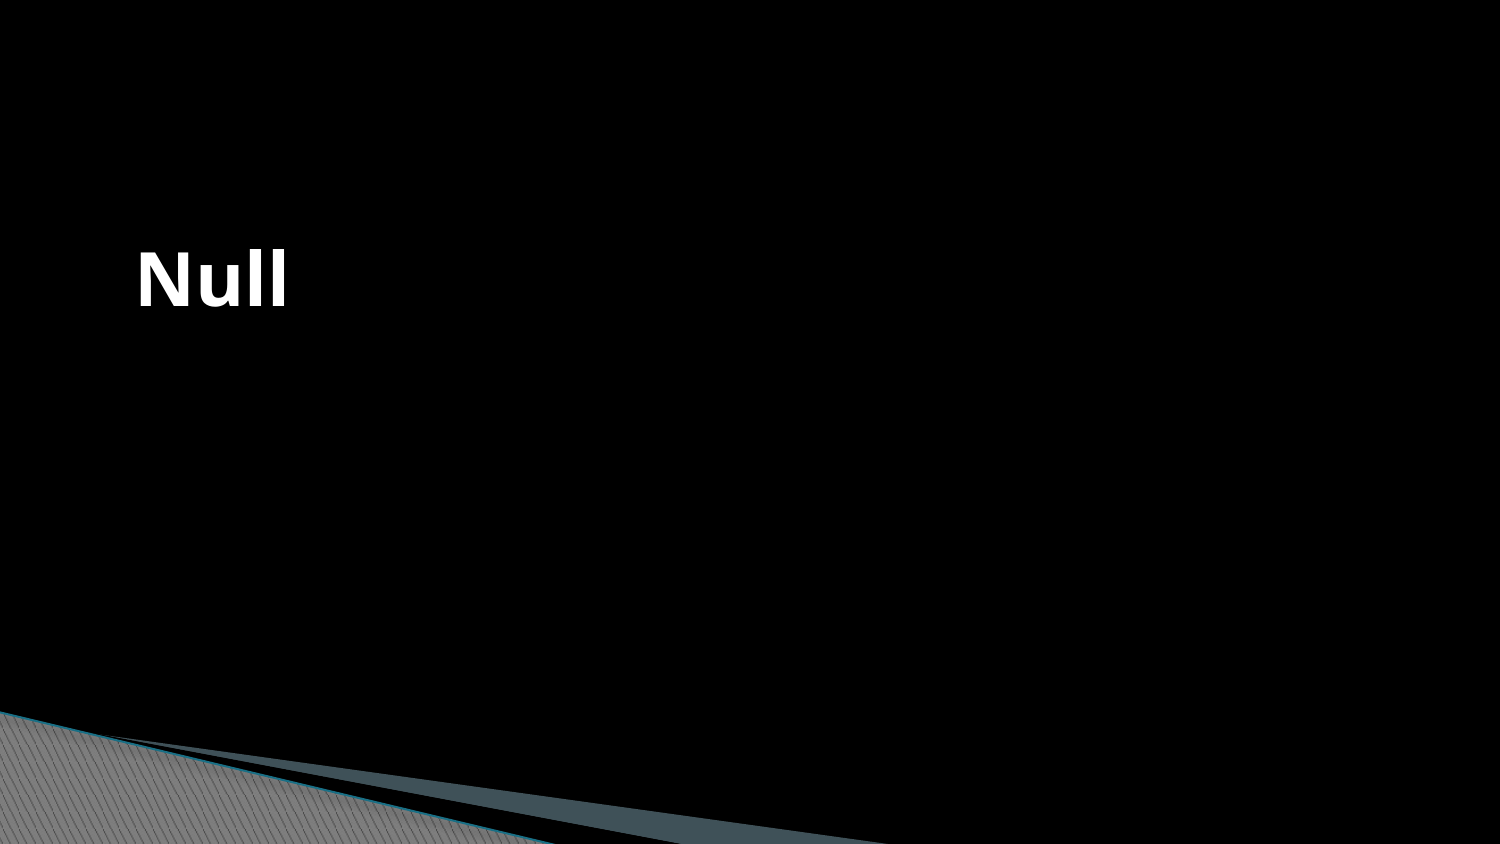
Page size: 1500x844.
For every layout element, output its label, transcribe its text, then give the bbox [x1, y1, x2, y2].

title Null [119, 216, 1381, 466]
picture [0, 714, 542, 844]
